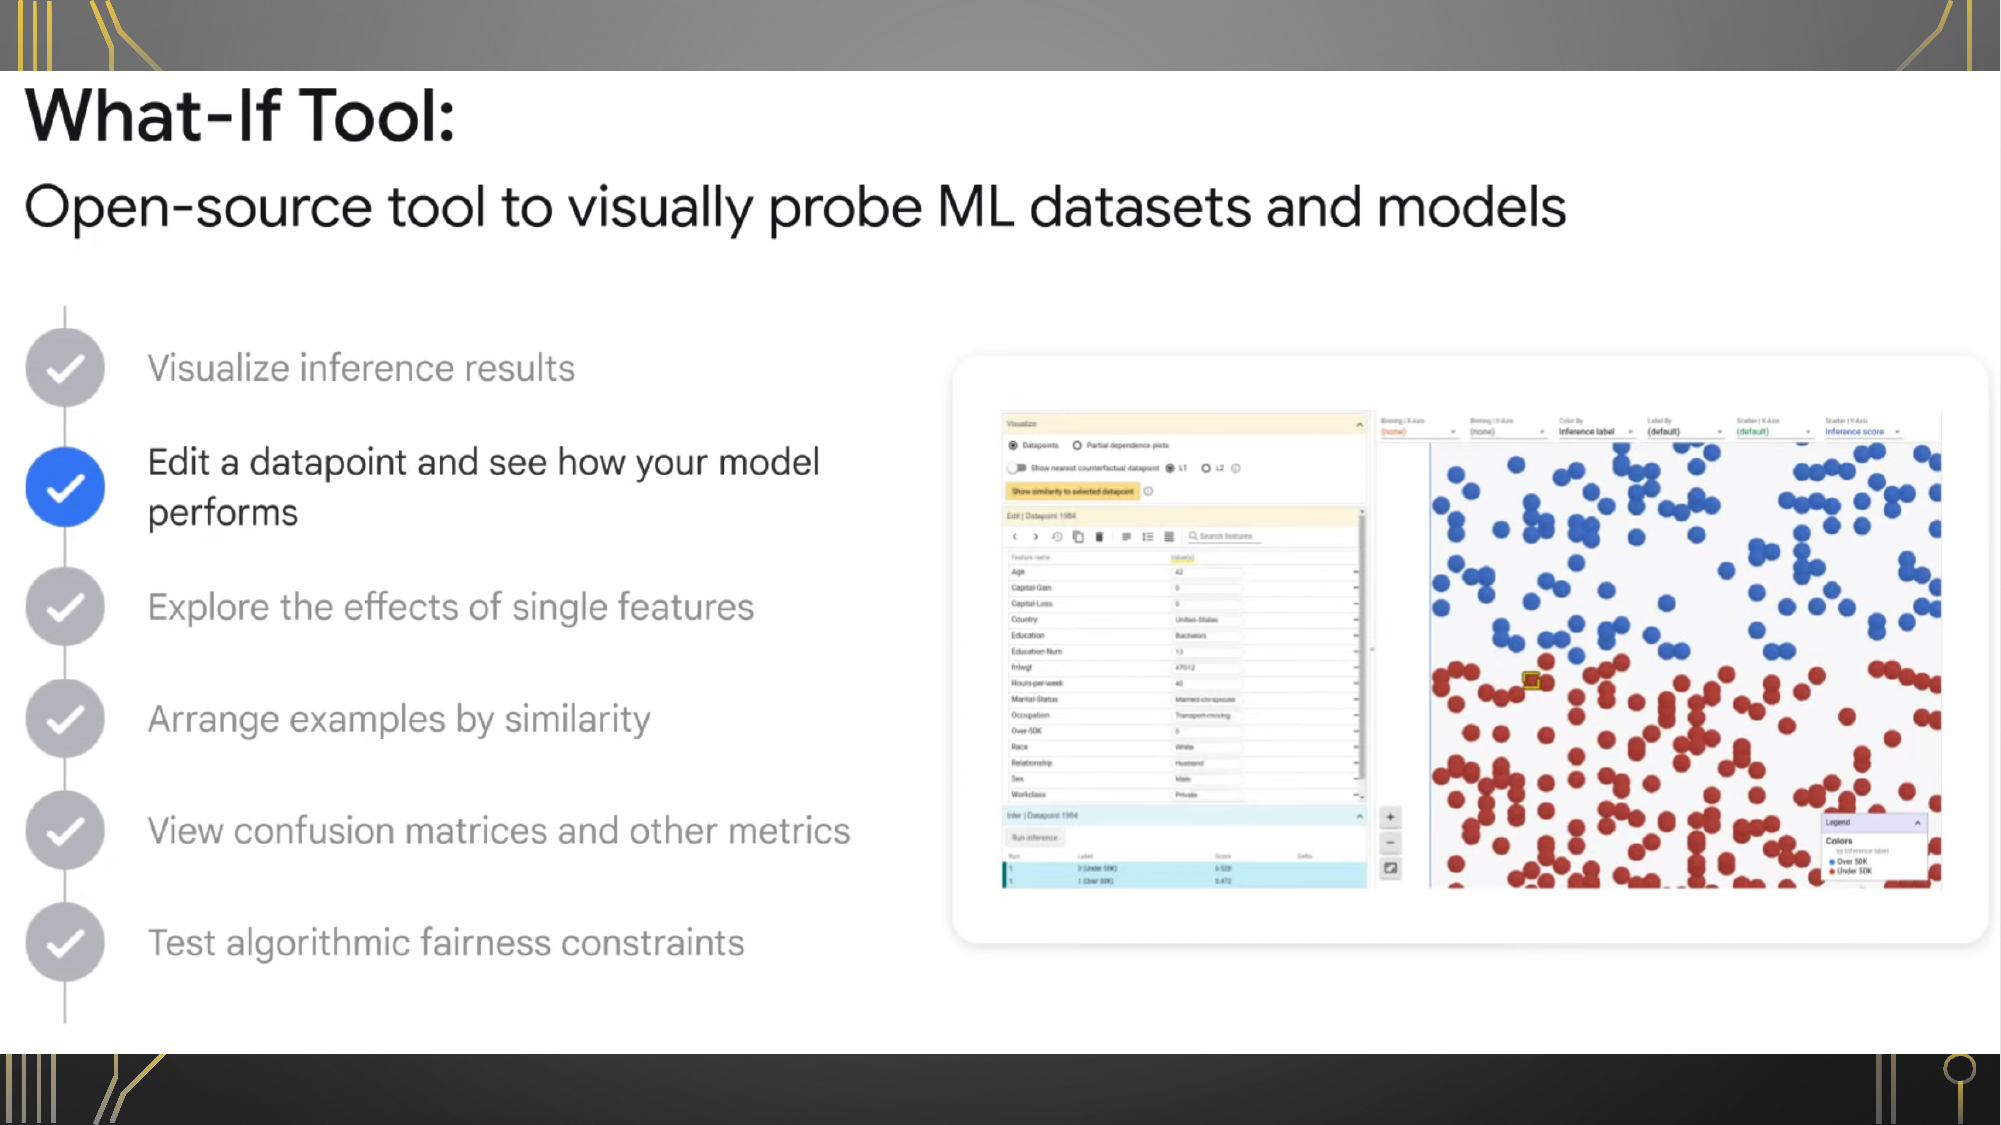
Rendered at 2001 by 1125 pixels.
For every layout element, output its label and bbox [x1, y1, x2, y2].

picture [0, 71, 2000, 1054]
